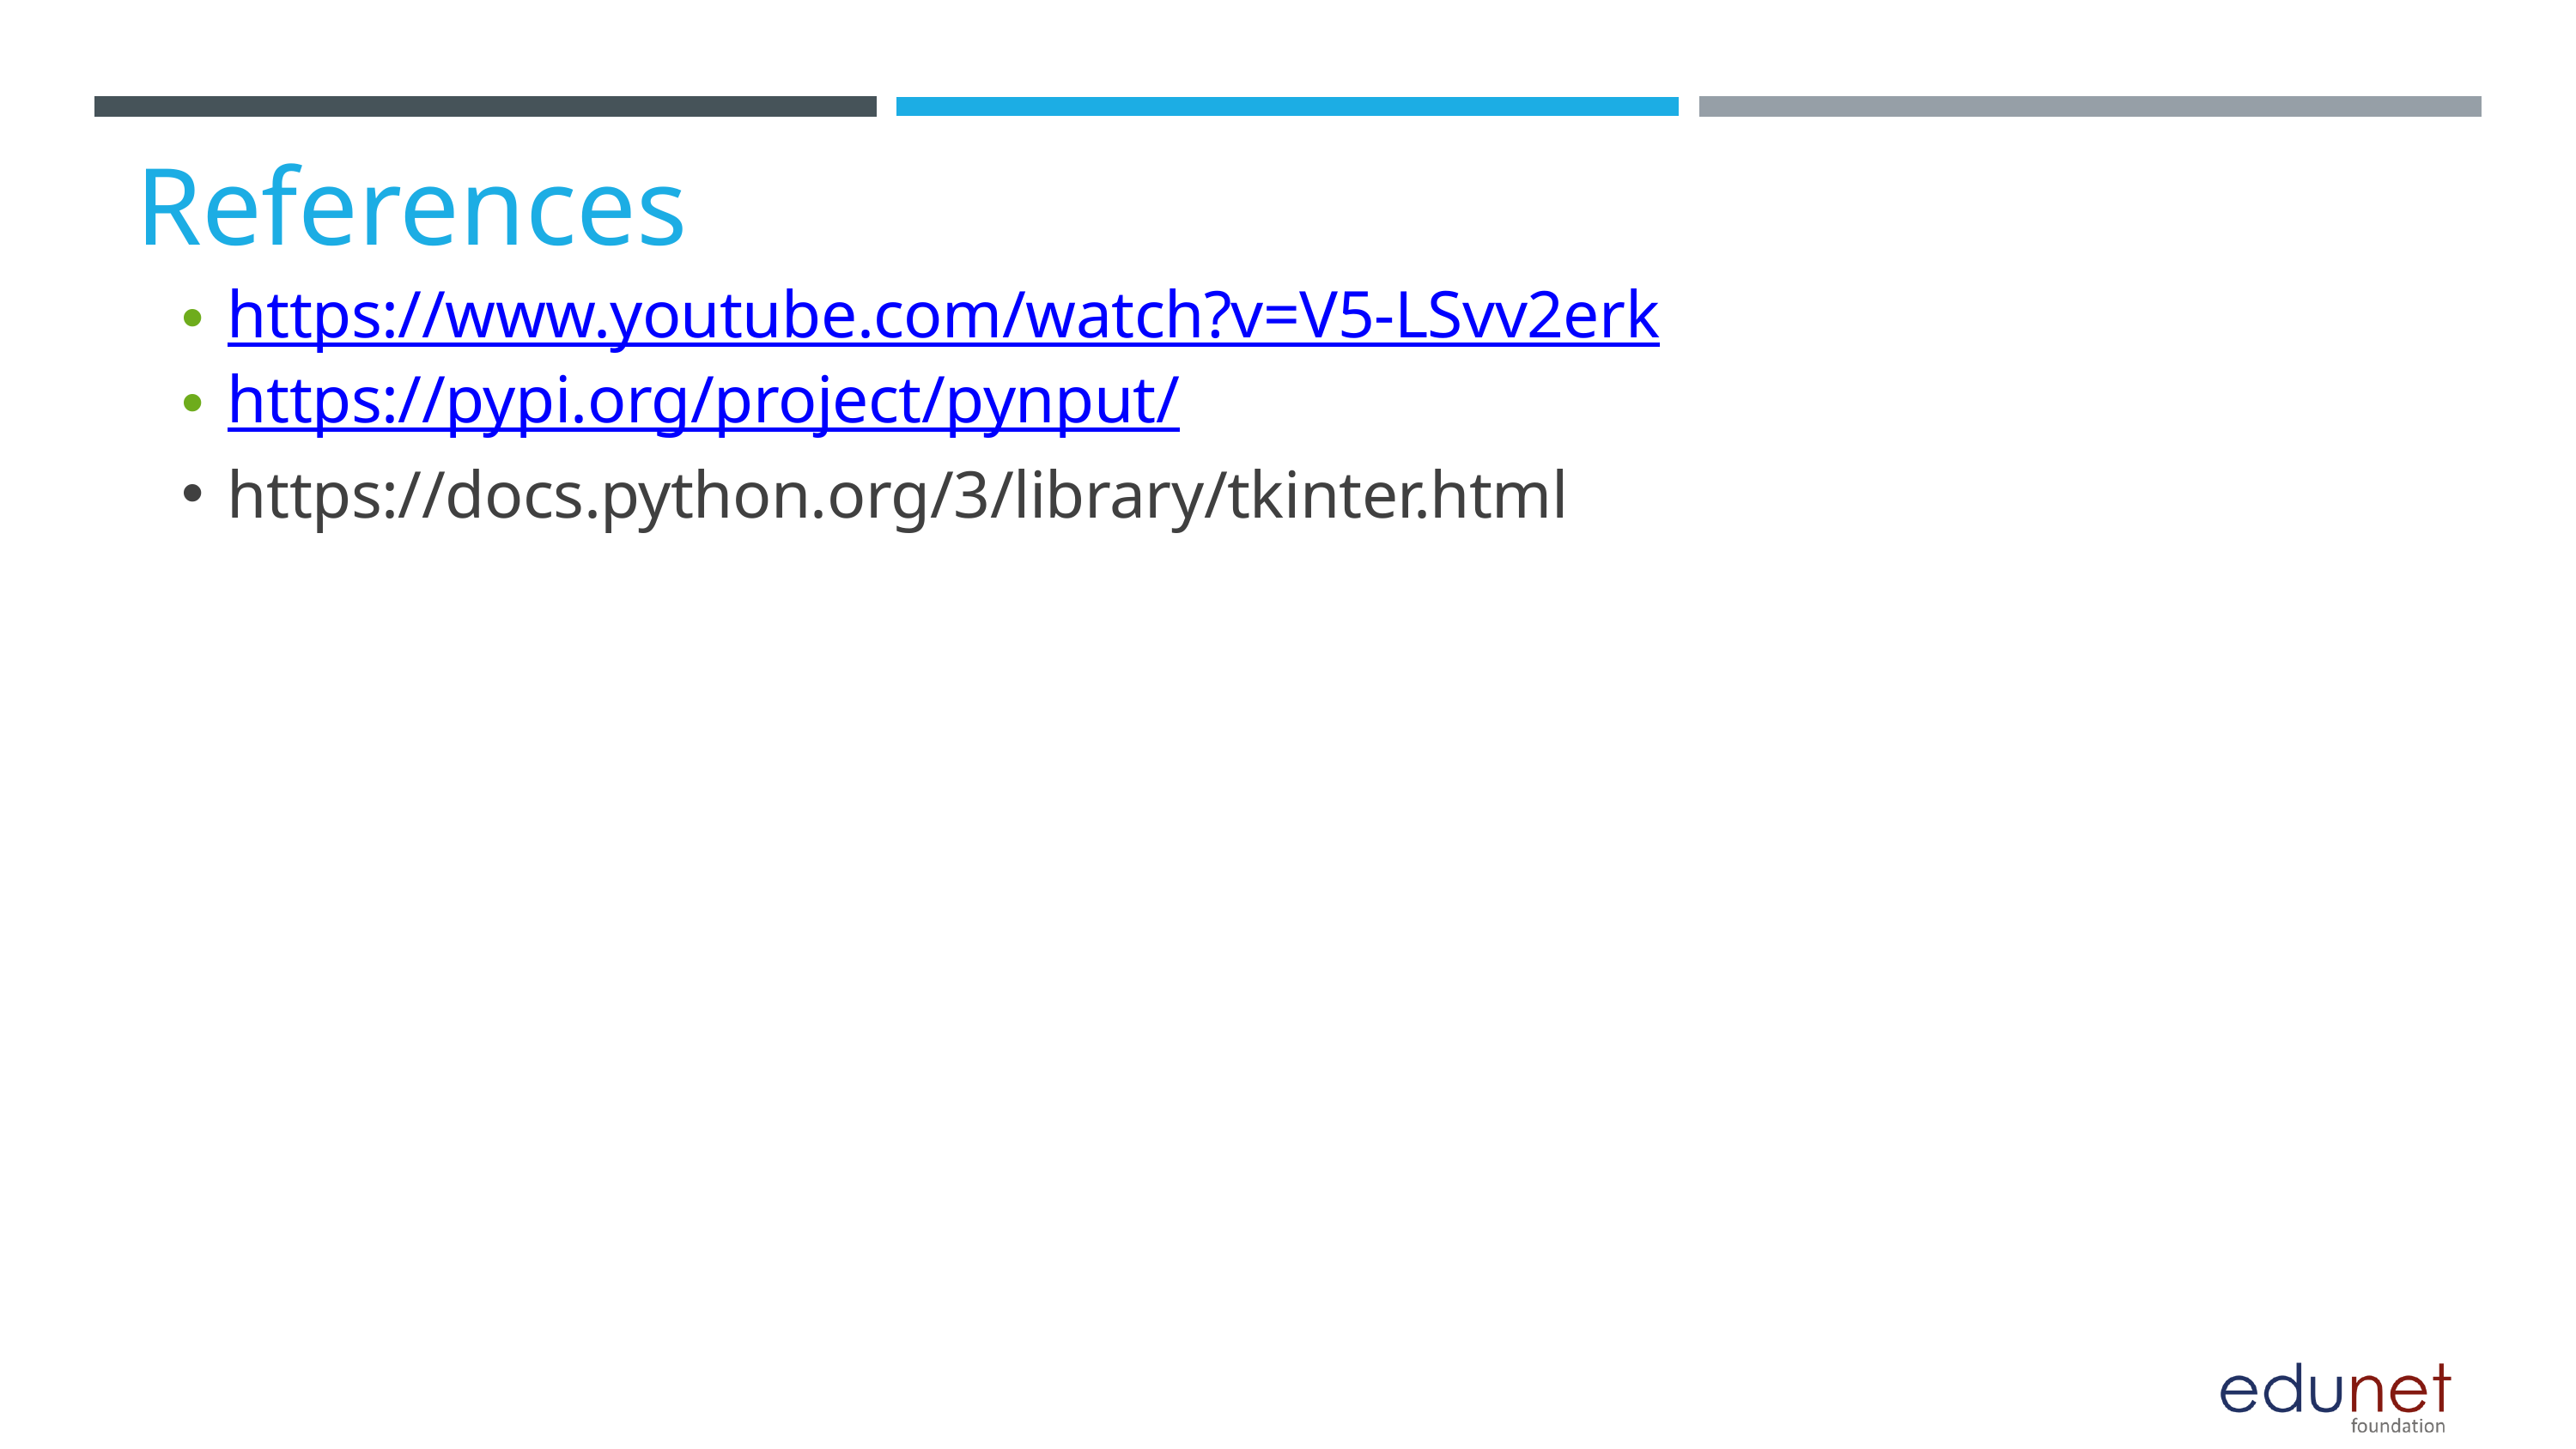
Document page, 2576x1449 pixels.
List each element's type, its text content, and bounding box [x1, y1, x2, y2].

text_box [2215, 1360, 2454, 1437]
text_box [1698, 95, 2482, 118]
text_box https://www.youtube.com/watch?v=V5-LSvv2erk https://pypi.org/project/pynput/ https://docs.python.org/3/library/tkinter.html [136, 276, 2440, 531]
text_box References [136, 138, 2440, 266]
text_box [94, 96, 878, 118]
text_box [896, 96, 1680, 117]
